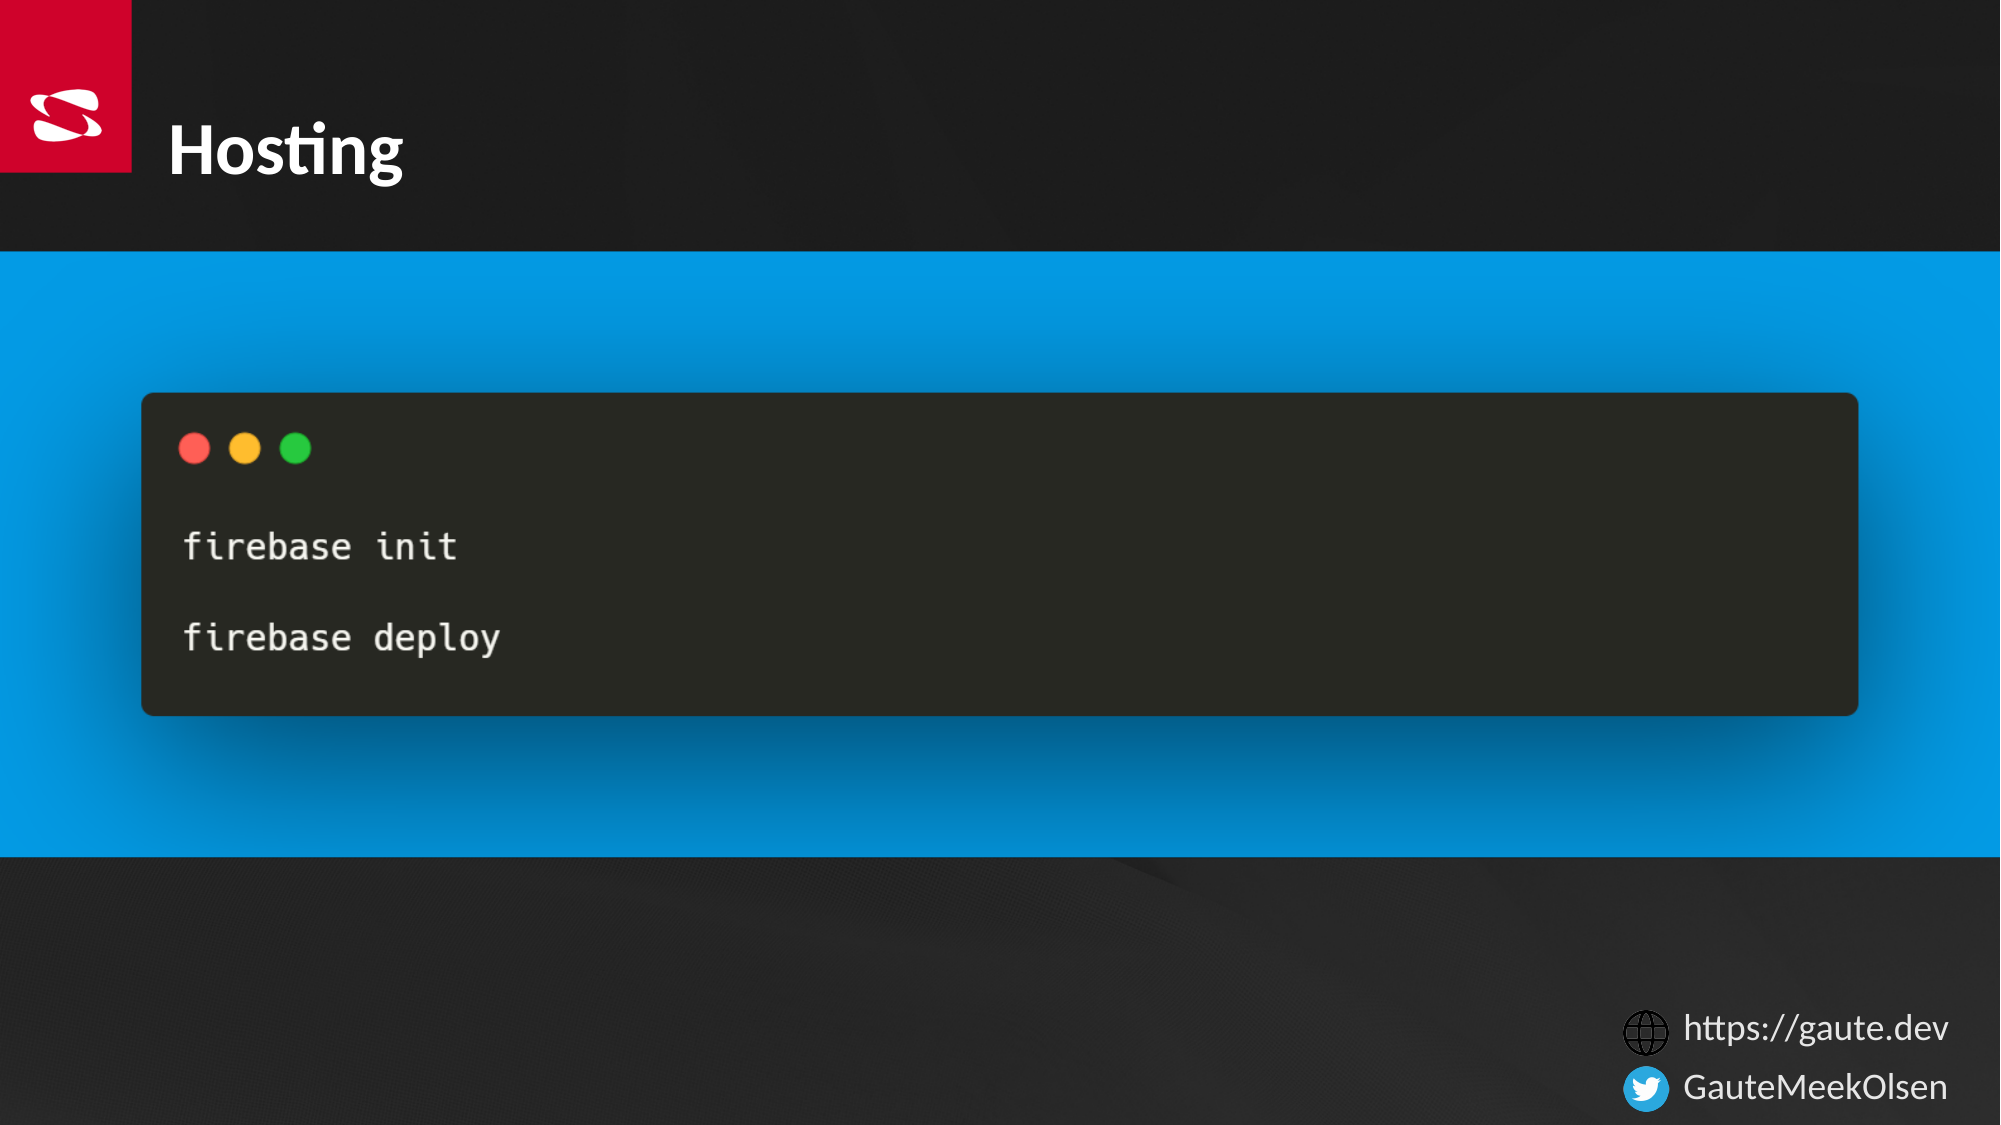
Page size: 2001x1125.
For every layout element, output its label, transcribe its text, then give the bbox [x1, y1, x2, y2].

picture [0, 858, 2000, 1125]
text_box https://gaute.dev [1668, 995, 1986, 1054]
picture [30, 89, 102, 142]
title Hosting [153, 0, 1331, 199]
text_box GauteMeekOlsen [1720, 1054, 1986, 1115]
picture [142, 393, 1858, 715]
picture [0, 0, 2000, 250]
